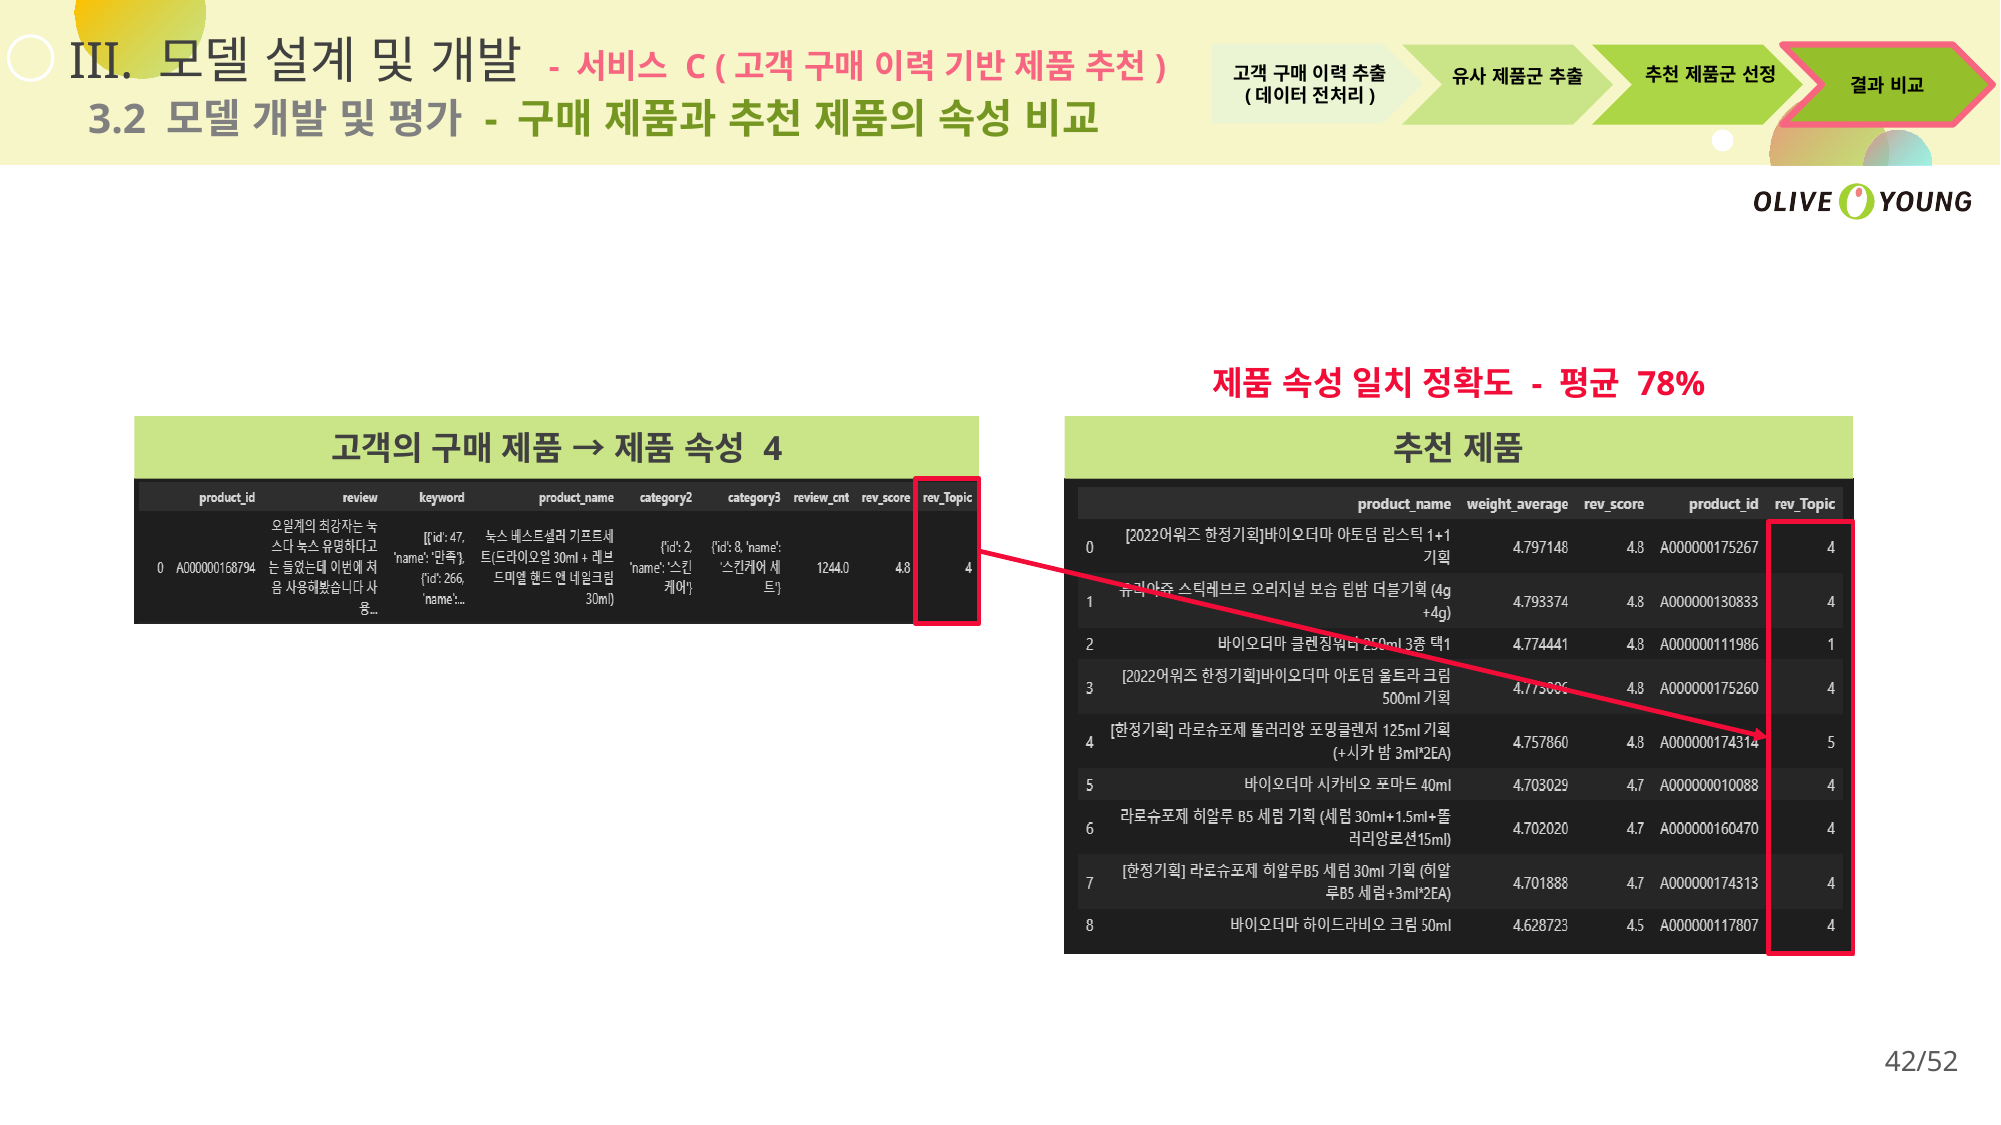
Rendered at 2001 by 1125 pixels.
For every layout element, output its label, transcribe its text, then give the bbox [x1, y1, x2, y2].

text_box [1592, 97, 1791, 125]
text_box [1422, 99, 1599, 125]
picture [134, 478, 980, 624]
text_box 고객의 구매 제품 → 제품 속성 4 [134, 416, 979, 477]
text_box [978, 550, 1769, 738]
text_box III. 모델 설계 및 개발 - 서비스 C (고객 구매 이력 기반 제품 추천) [41, 8, 1284, 105]
text_box 결과 비교 [1782, 44, 1993, 125]
text_box [1422, 44, 1582, 53]
picture [1064, 478, 1854, 955]
text_box 추천 제품군 선정 [1613, 51, 1809, 97]
text_box 유사 제품군 추출 [1422, 53, 1616, 99]
text_box 고객 구매 이력 추출 (데이터 전처리) [1198, 41, 1422, 127]
slide_number 42/52 [1828, 1019, 1974, 1106]
text_box 3.2 모델 개발 및 평가 - 구매 제품과 추천 제품의 속성 비교 [68, 72, 1558, 147]
picture [1744, 174, 1983, 228]
text_box 제품 속성 일치 정확도 - 평균 78% [1064, 341, 1853, 422]
text_box 추천 제품 [1064, 422, 1853, 477]
text_box [1592, 44, 1770, 53]
